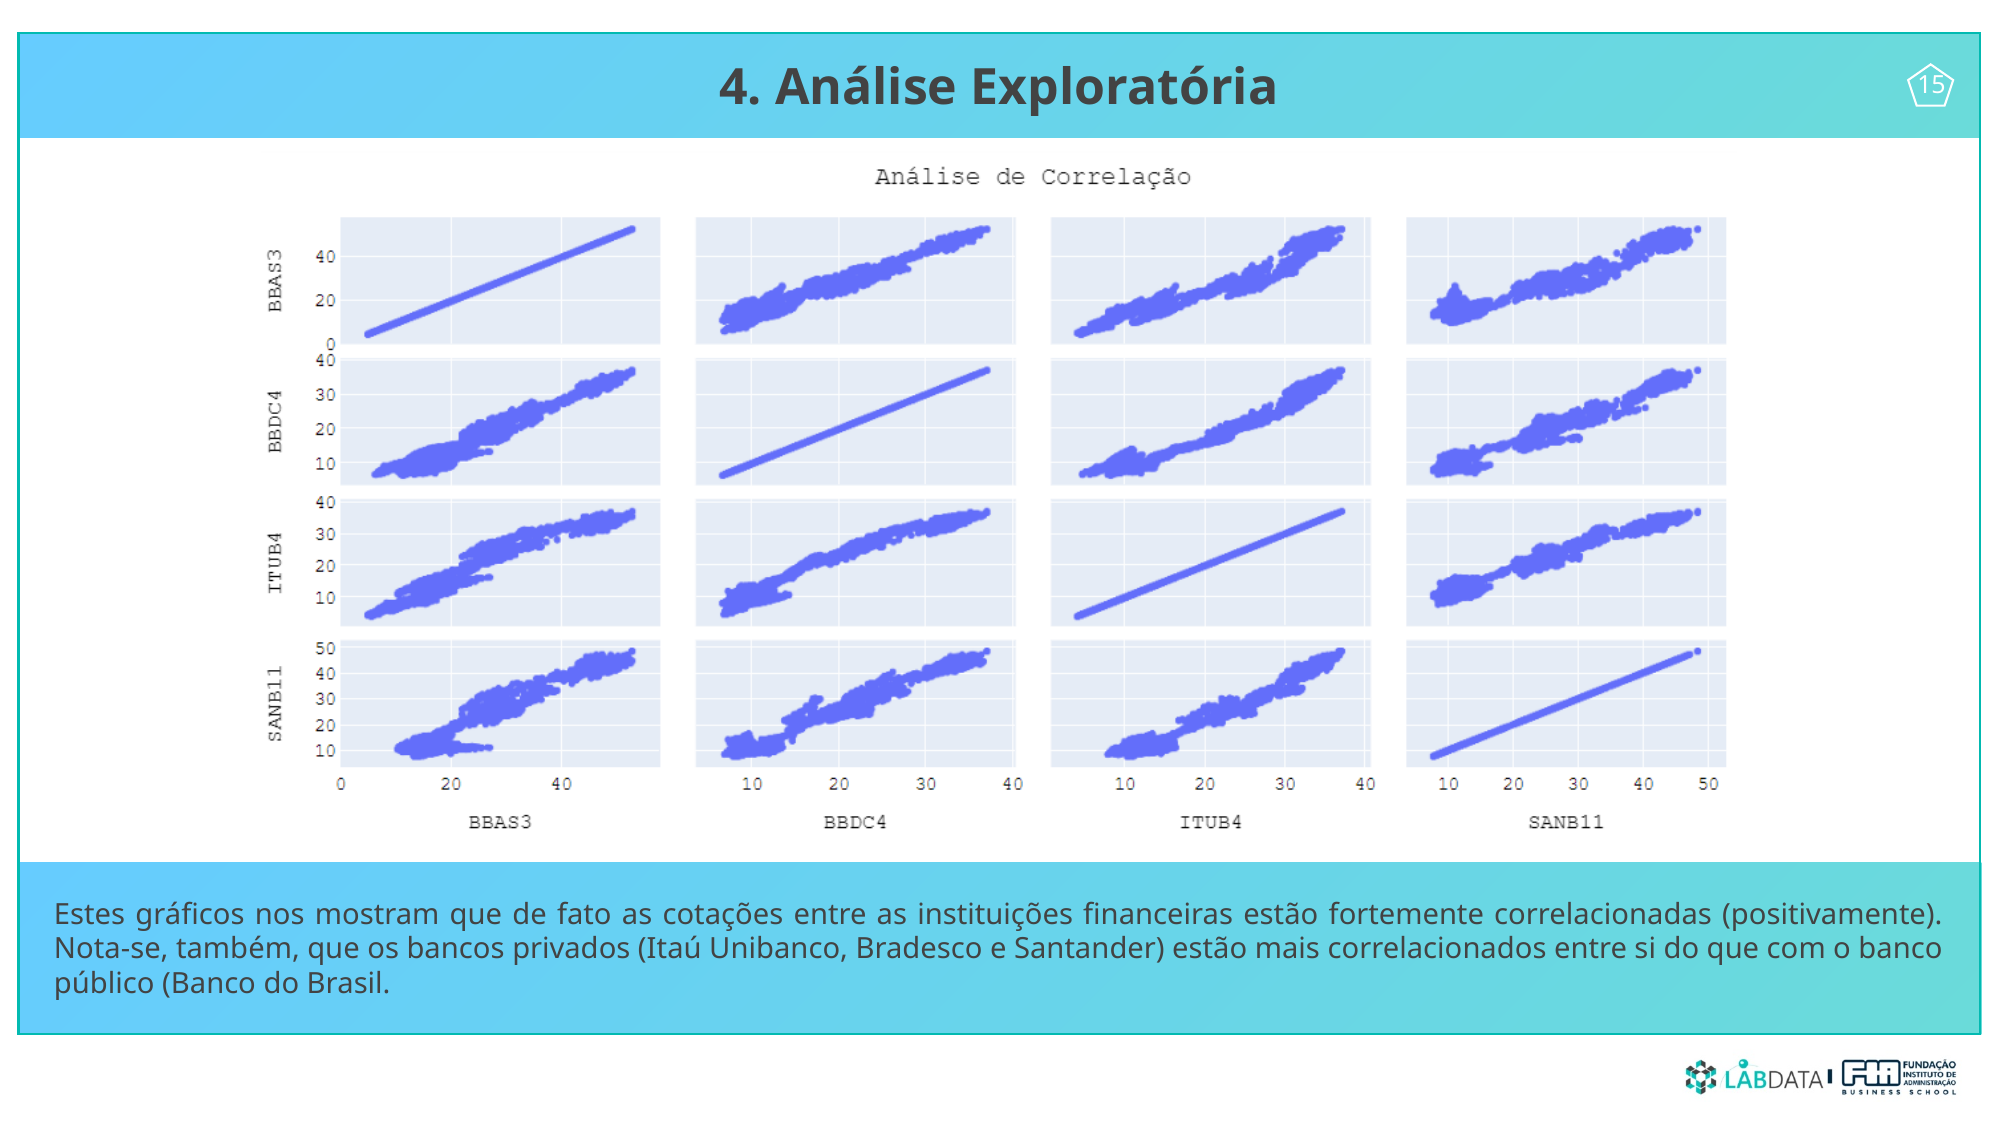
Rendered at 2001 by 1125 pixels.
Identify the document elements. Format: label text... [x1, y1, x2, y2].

text_box 4. Análise Exploratória [698, 26, 1301, 144]
text_box Estes gráficos nos mostram que de fato as cotações entre as instituições financeiras estão fortemente correlacionadas (positivamente). Nota-se, também, que os bancos privados (Itaú Unibanco, Bradesco e Santander) estão mais correlacionados entre si do que com o banco público (Banco do Brasil. [39, 887, 1960, 1008]
text_box 15 [1894, 64, 1961, 107]
picture [261, 151, 1737, 843]
text_box [17, 32, 1981, 1035]
picture [1682, 1048, 1962, 1102]
